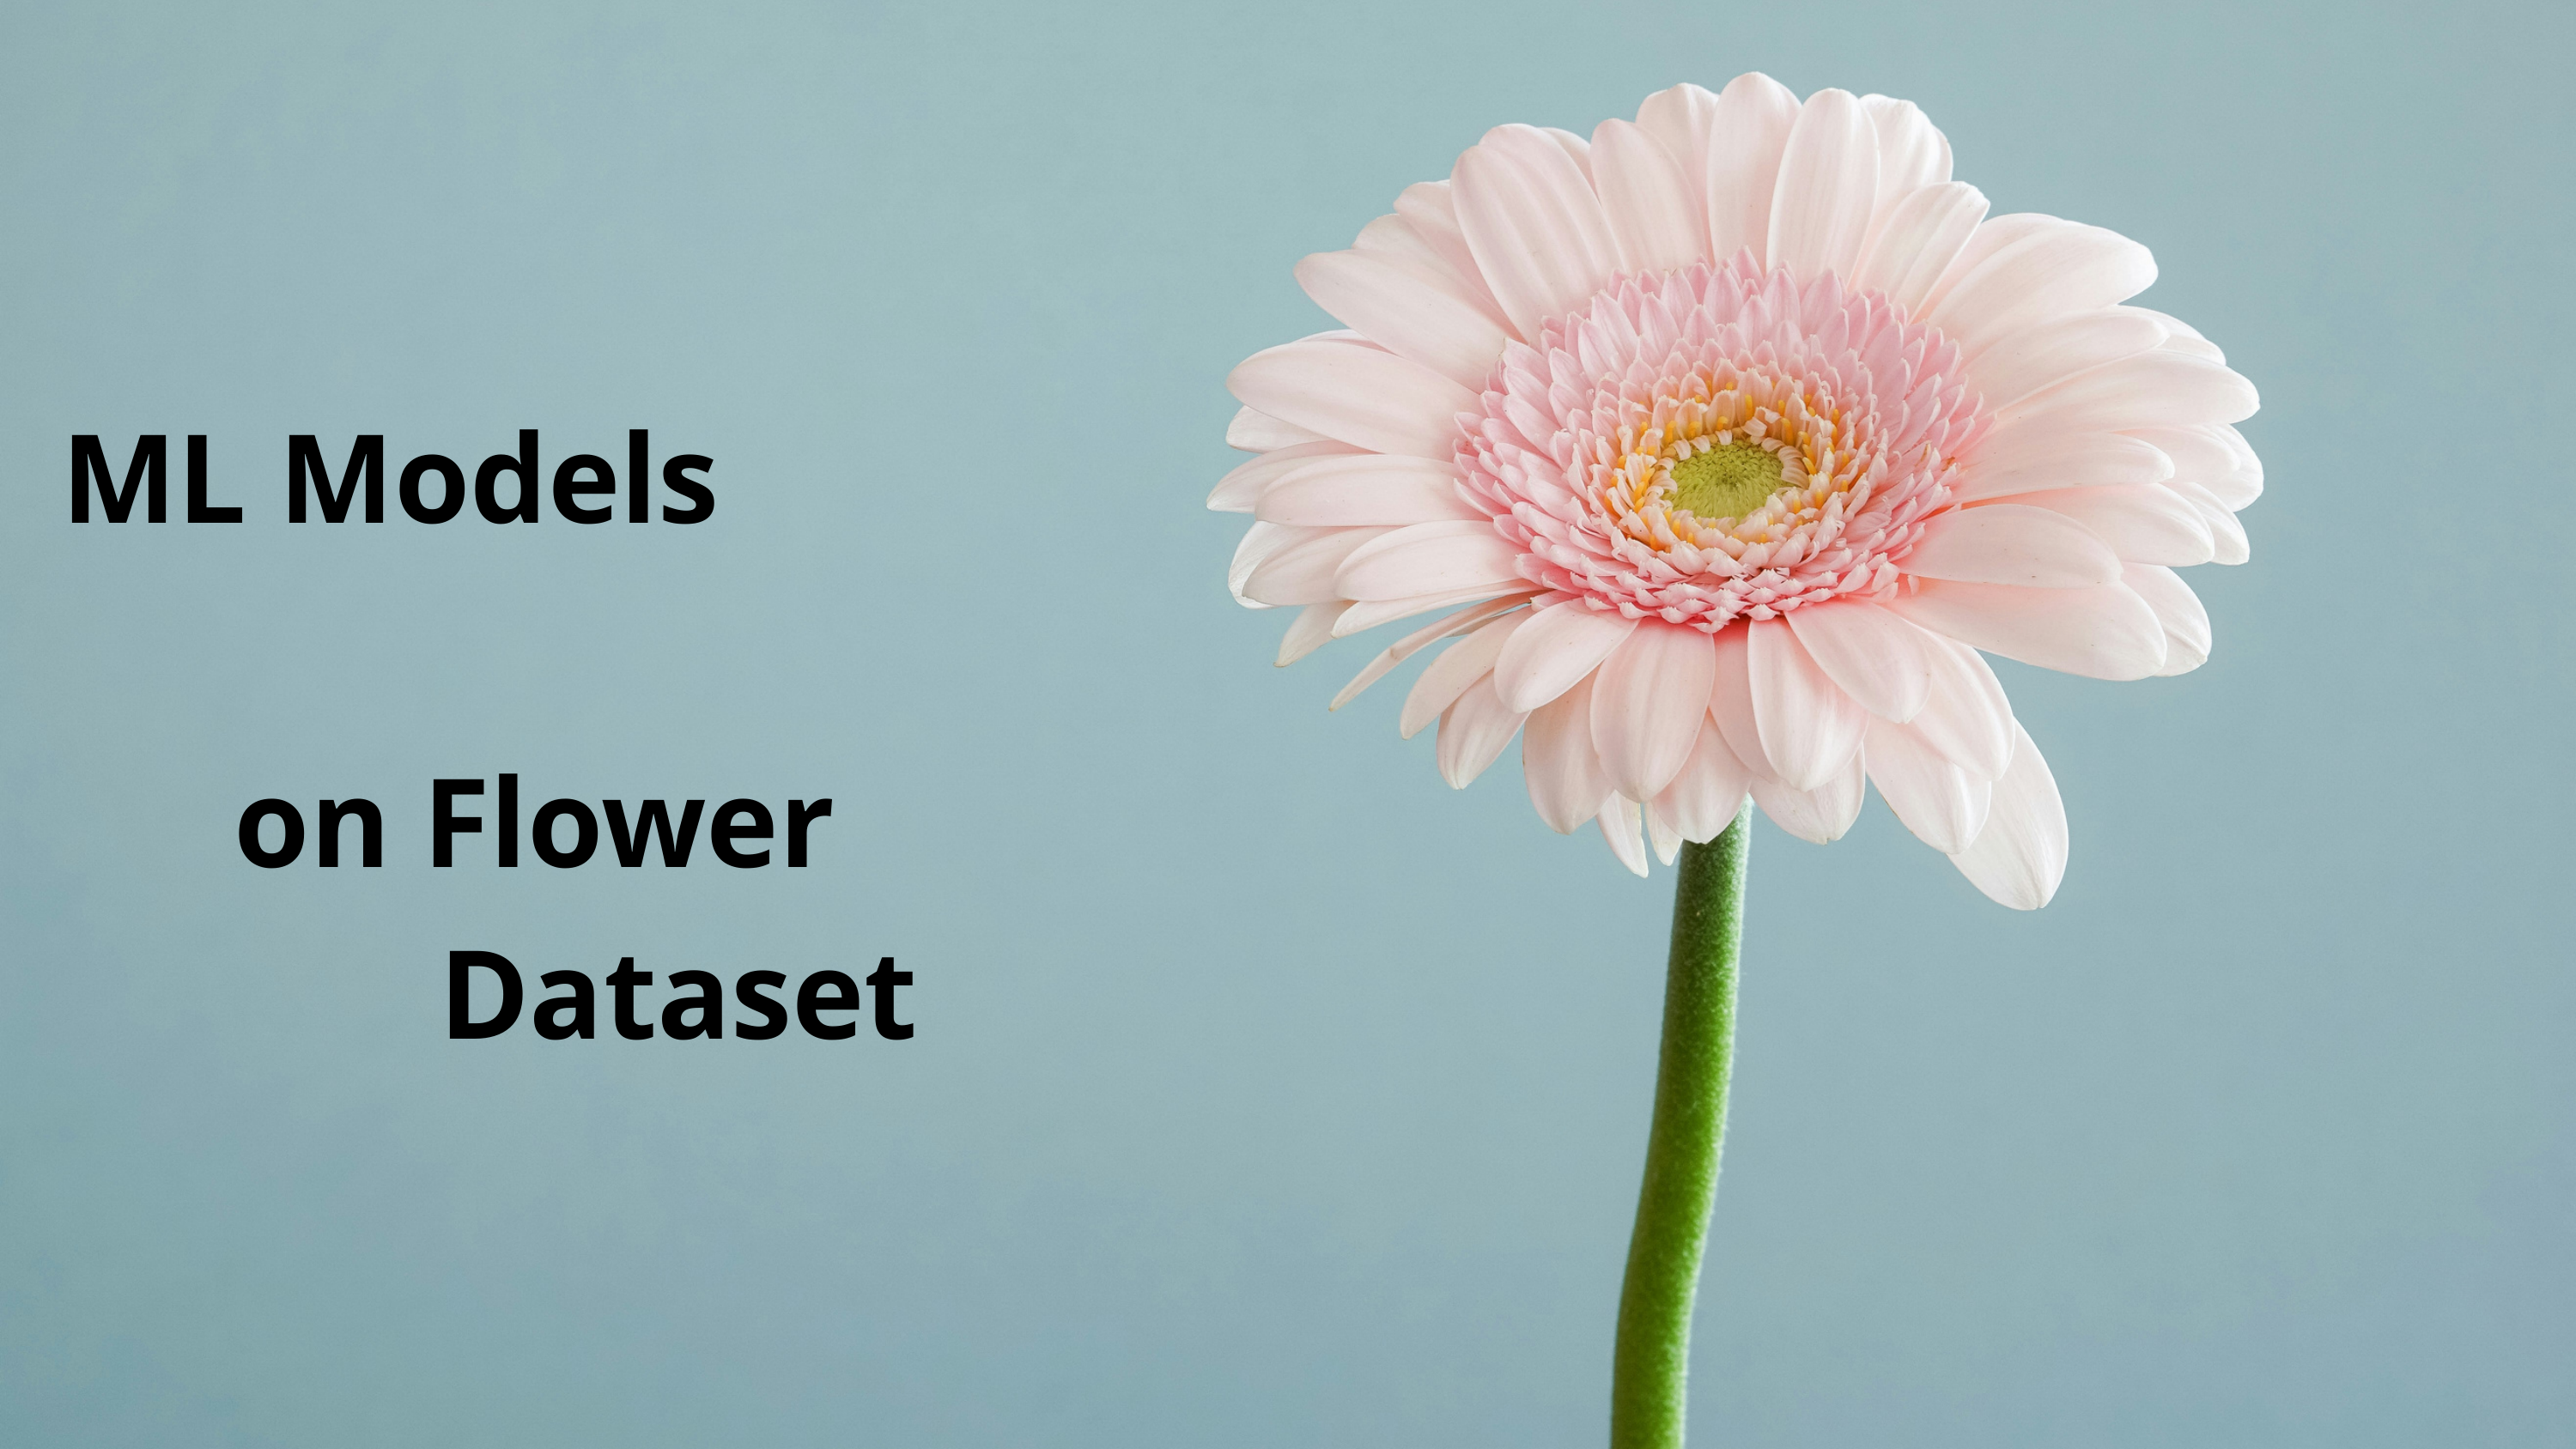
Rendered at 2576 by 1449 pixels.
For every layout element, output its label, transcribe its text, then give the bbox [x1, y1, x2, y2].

text_box [0, 0, 2576, 1449]
text_box ML Models on Flower Dataset [17, 375, 1019, 1236]
